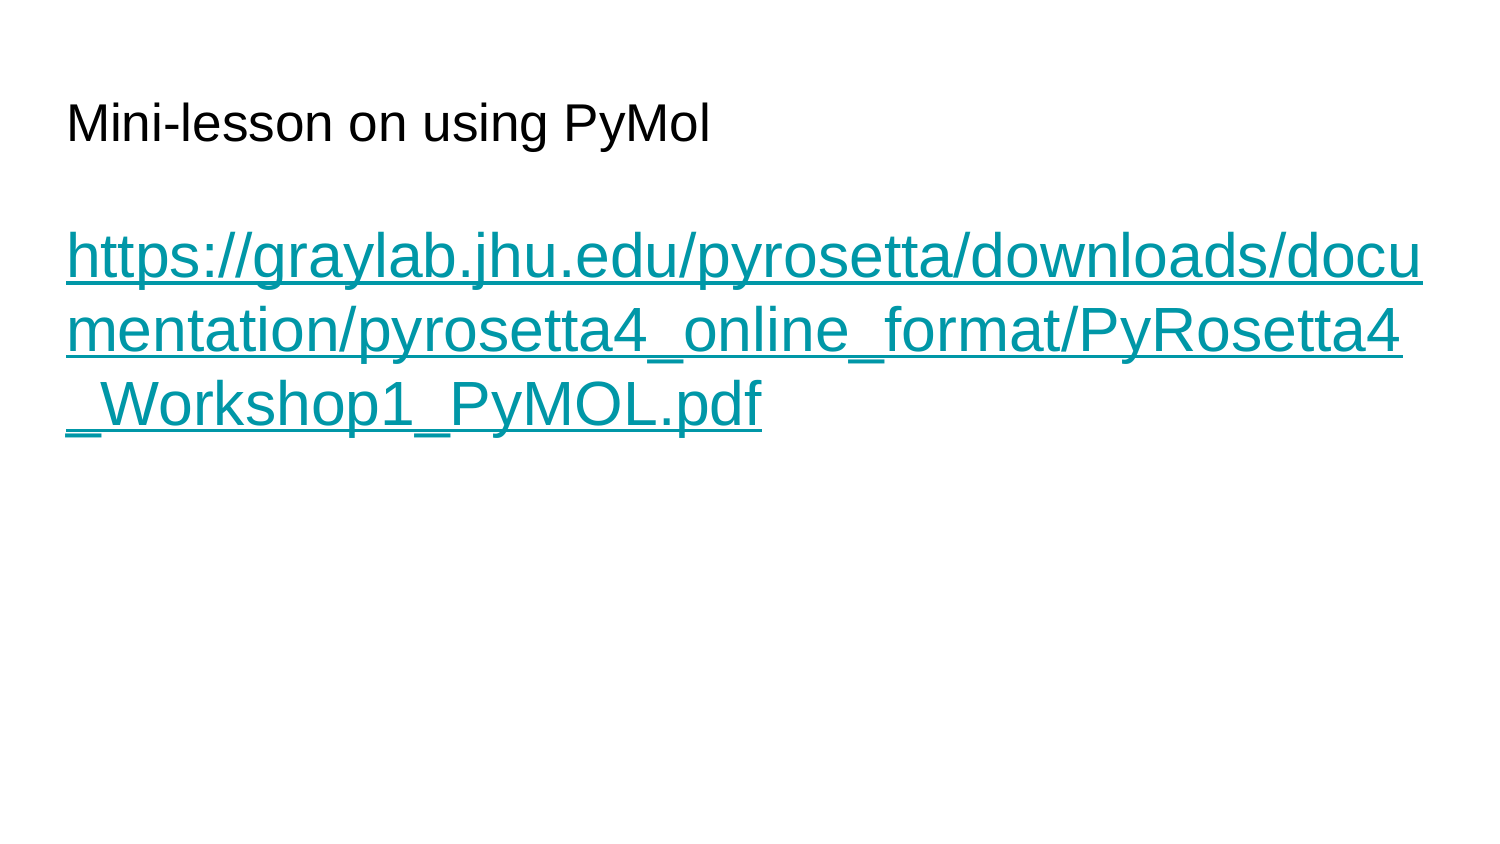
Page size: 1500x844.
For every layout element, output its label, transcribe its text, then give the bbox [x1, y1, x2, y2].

list https://graylab.jhu.edu/pyrosetta/downloads/documentation/pyrosetta4_online_format/PyRosetta4_Workshop1_PyMOL.pdf [51, 189, 1449, 750]
title Mini-lesson on using PyMol [51, 72, 1449, 167]
